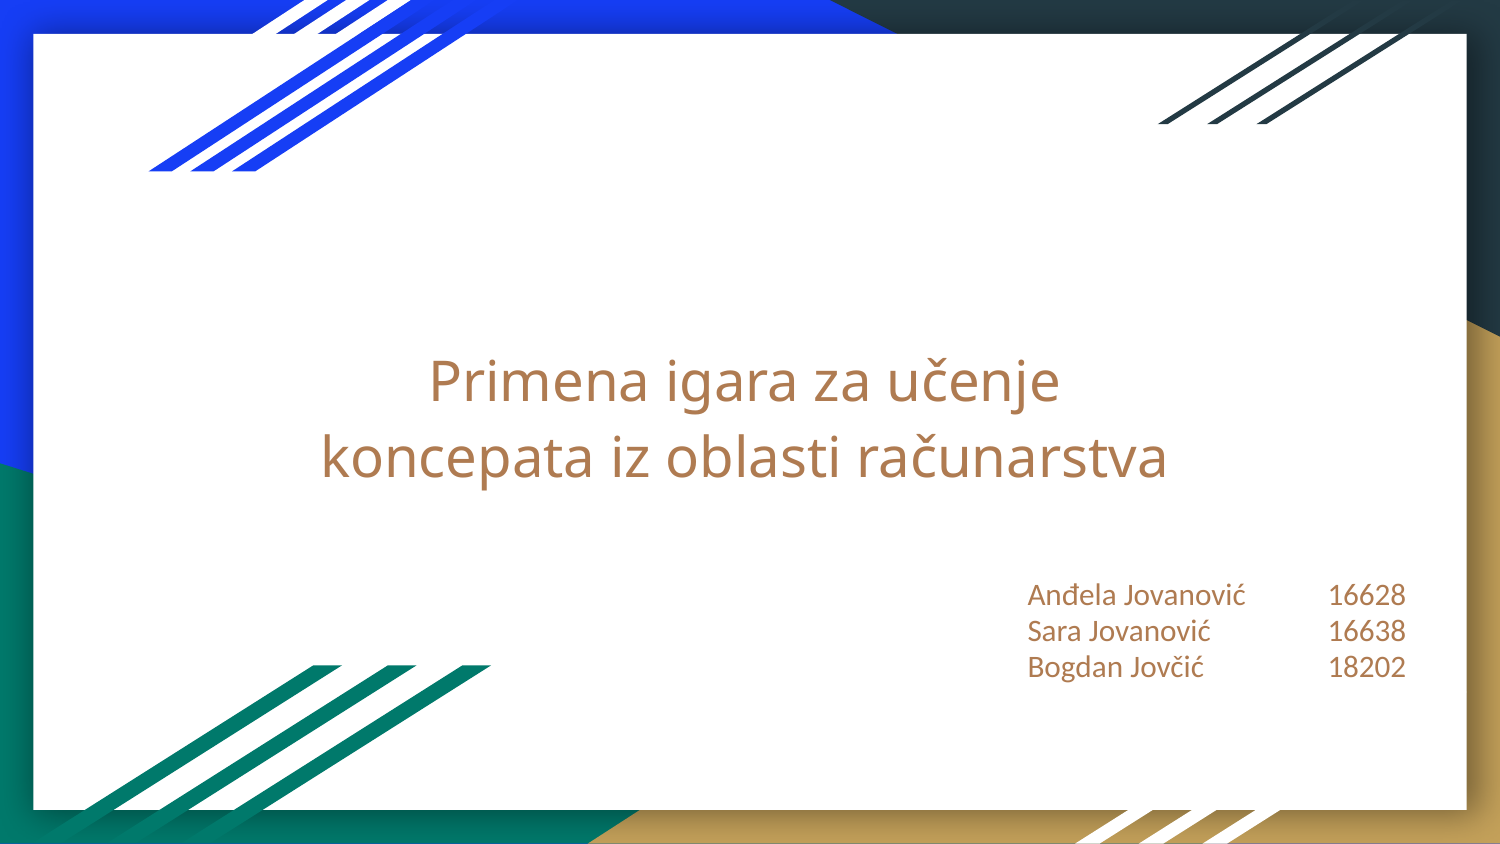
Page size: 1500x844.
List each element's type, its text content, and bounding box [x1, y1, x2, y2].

subtitle Anđela Jovanović 16628 Sara Jovanović 16638 Bogdan Jovčić 18202 [1012, 562, 1425, 718]
title Primena igara za učenje koncepata iz oblasti računarstva [304, 298, 1185, 537]
